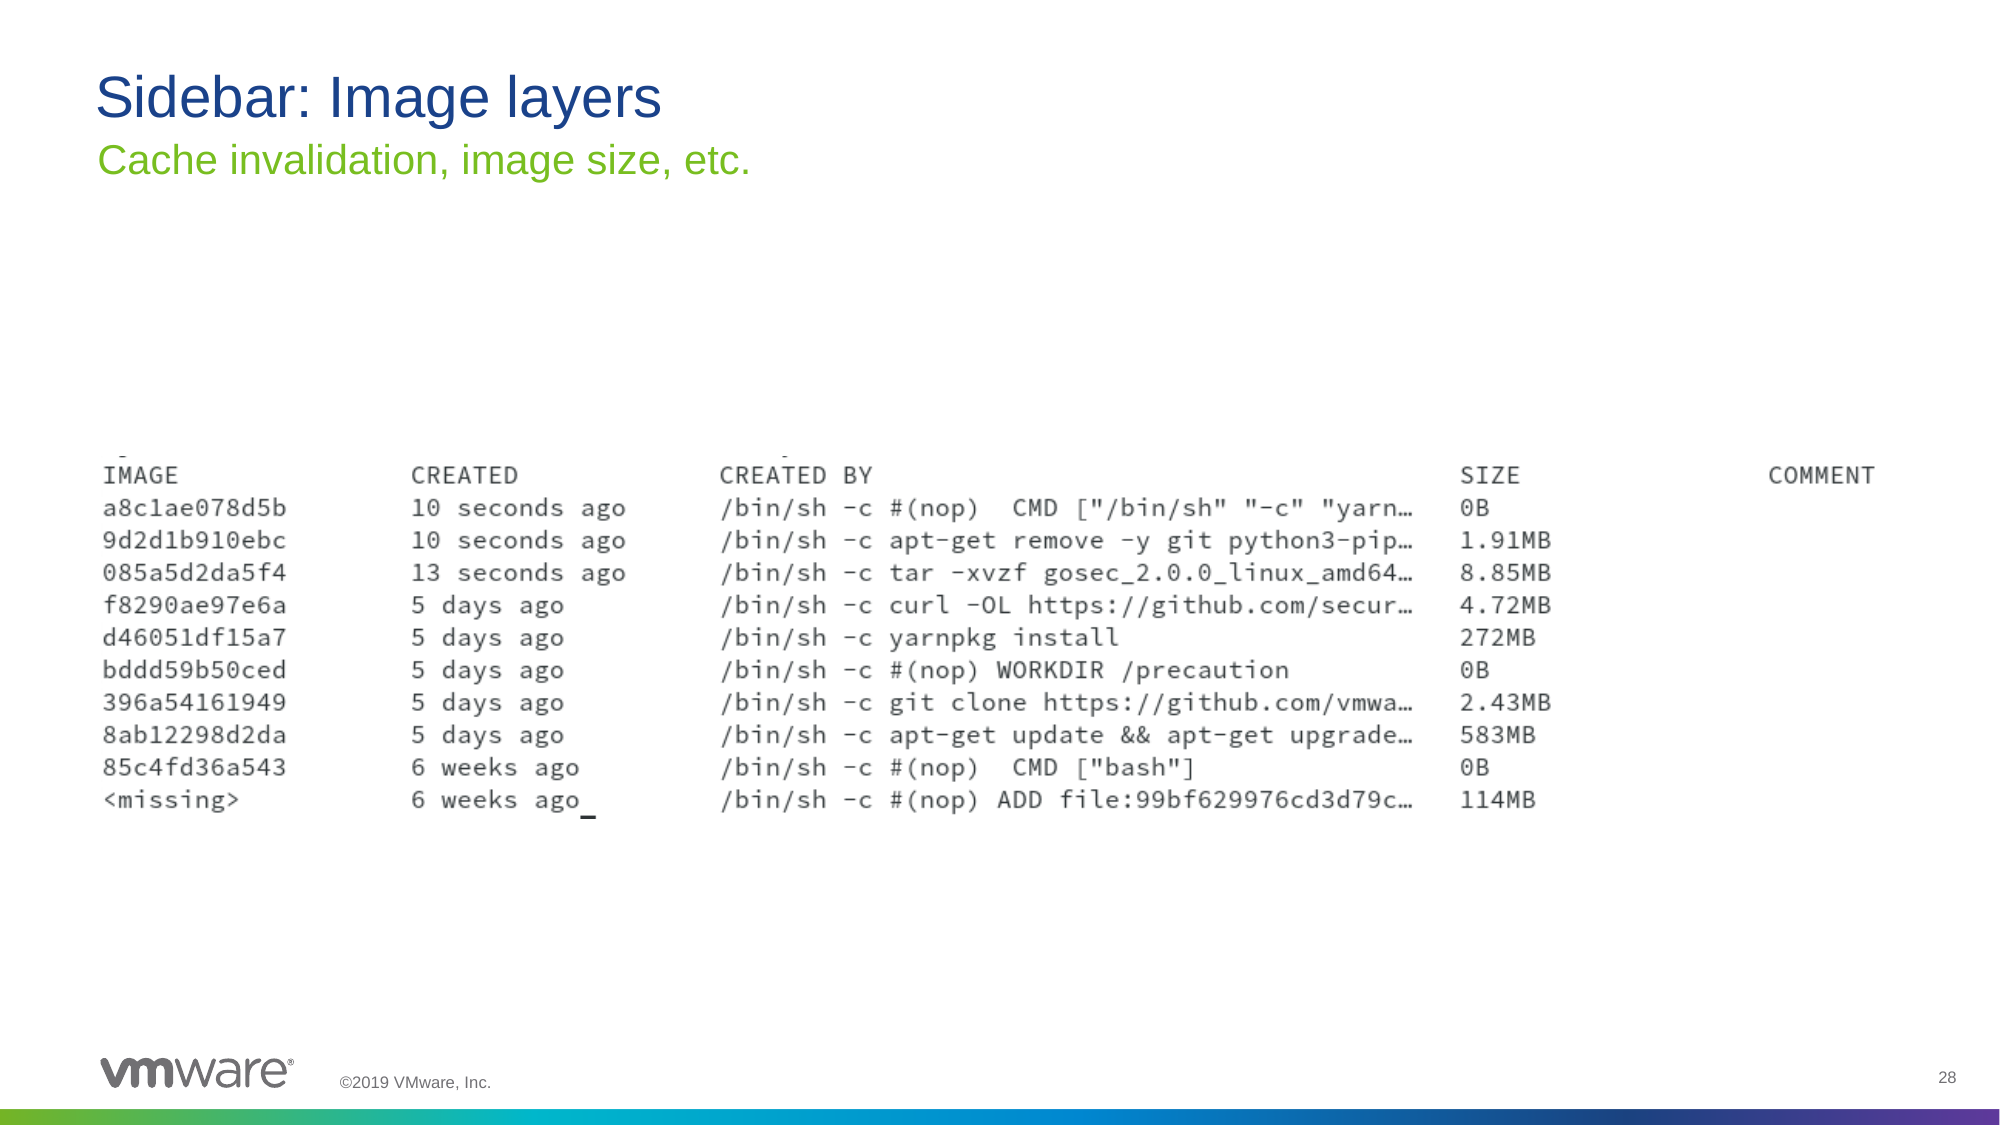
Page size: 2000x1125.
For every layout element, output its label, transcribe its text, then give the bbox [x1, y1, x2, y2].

subtitle Cache invalidation, image size, etc. [97, 133, 1900, 174]
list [100, 455, 1902, 819]
title Sidebar: Image layers [95, 67, 1900, 131]
picture [0, 1109, 719, 1125]
picture [1075, 1109, 2000, 1125]
